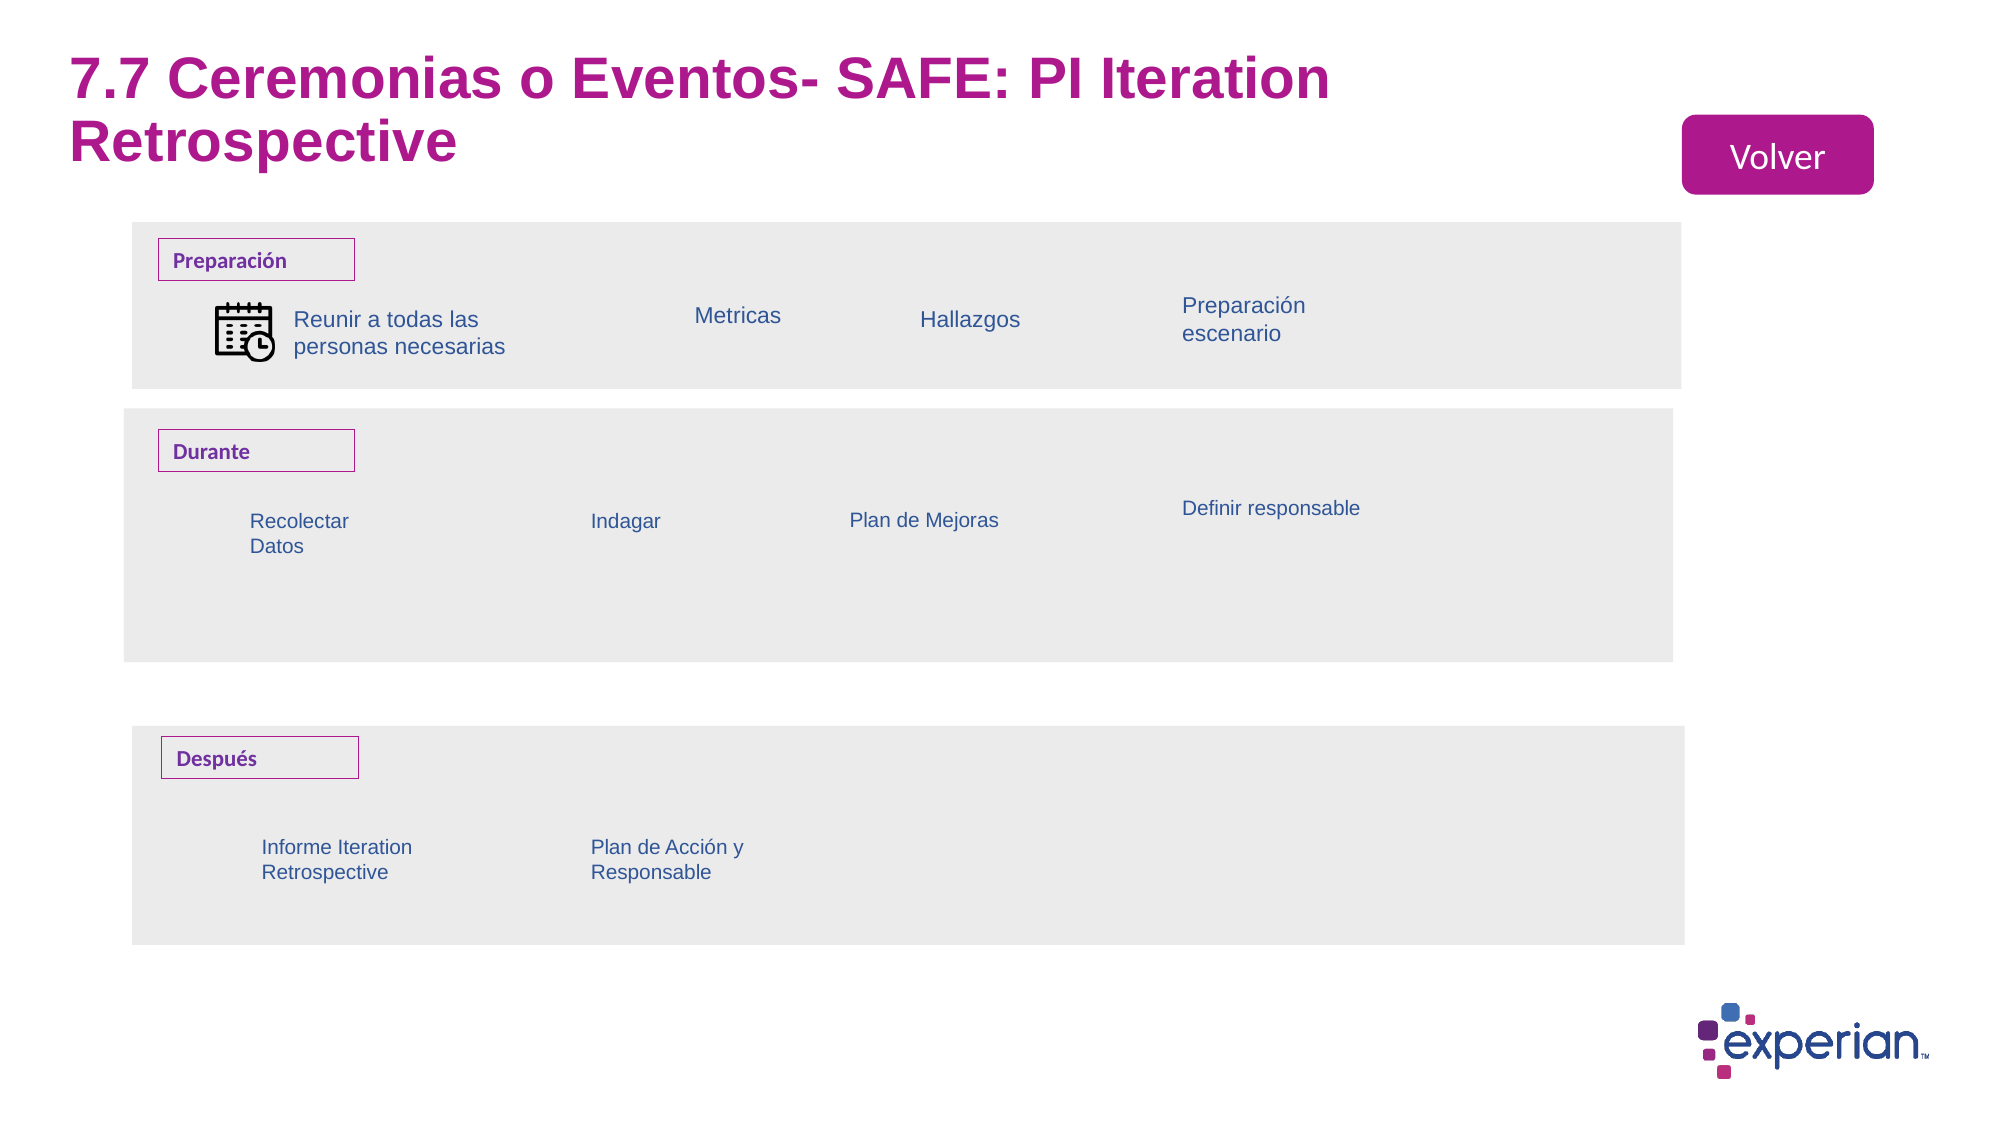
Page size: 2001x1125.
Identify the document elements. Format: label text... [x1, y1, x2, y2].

text_box [123, 407, 1674, 663]
text_box Informe Iteration Retrospective [246, 826, 445, 891]
text_box Recolectar Datos [235, 500, 424, 565]
text_box Hallazgos [905, 297, 1133, 340]
text_box Metricas [679, 293, 907, 336]
text_box 7.7 Ceremonias o Eventos- SAFE: PI Iteration Retrospective [54, 39, 1454, 182]
text_box Volver [1681, 114, 1874, 195]
text_box Plan de Mejoras [834, 499, 1024, 540]
text_box Plan de Acción y Responsable [576, 826, 765, 891]
text_box [131, 725, 1686, 946]
text_box Indagar [576, 500, 765, 540]
text_box Después [161, 736, 359, 779]
text_box Preparación [158, 238, 355, 281]
text_box Preparación escenario [1167, 283, 1395, 354]
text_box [215, 297, 533, 369]
picture [1698, 1003, 1929, 1079]
text_box Definir responsable [1167, 486, 1378, 527]
text_box Durante [158, 429, 355, 472]
text_box [131, 221, 1682, 390]
